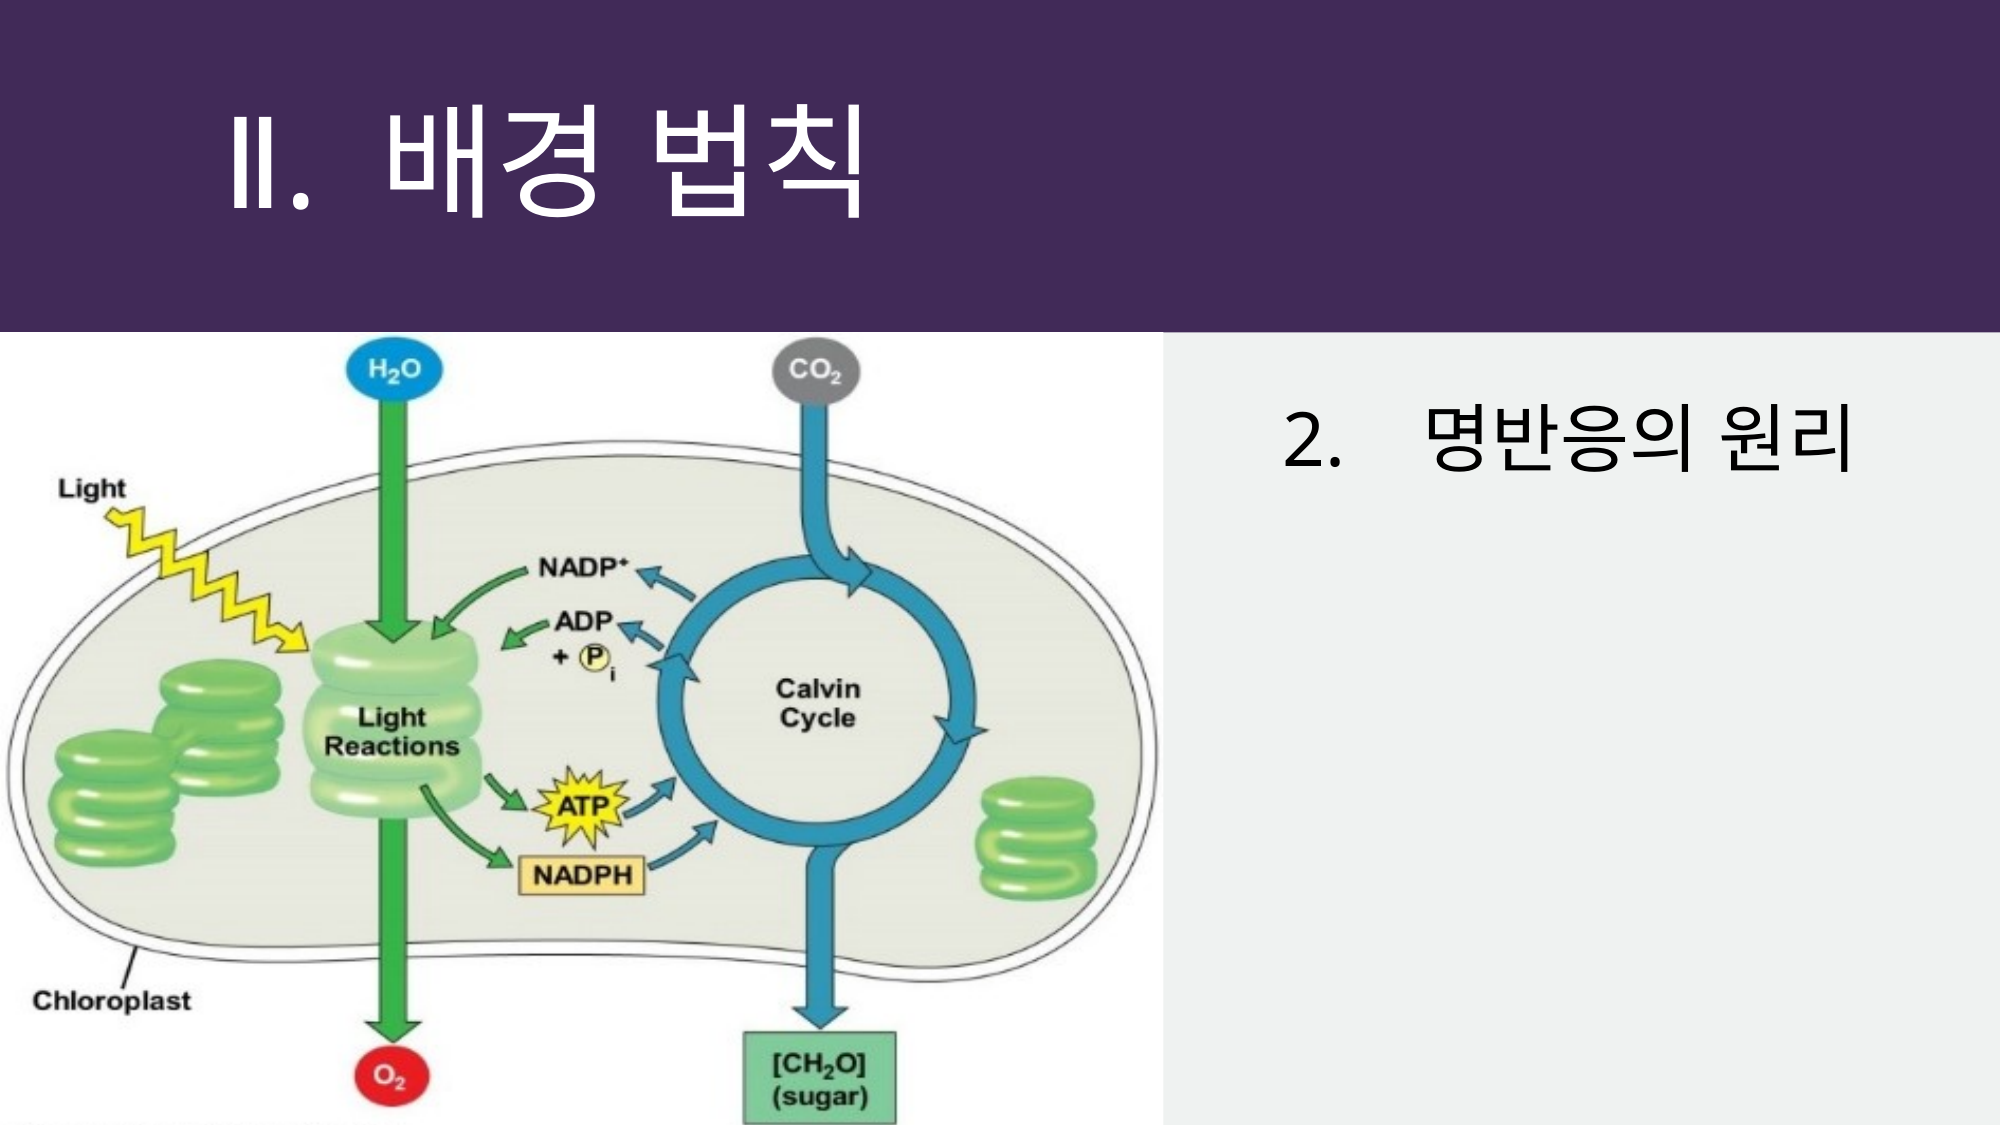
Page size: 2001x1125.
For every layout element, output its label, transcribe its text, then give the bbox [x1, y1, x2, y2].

picture [0, 332, 1164, 1125]
text_box [0, 0, 2000, 333]
text_box 2. 명반응의 원리 [1268, 383, 1934, 489]
text_box Ⅱ. 배경 법칙 [208, 59, 1934, 278]
